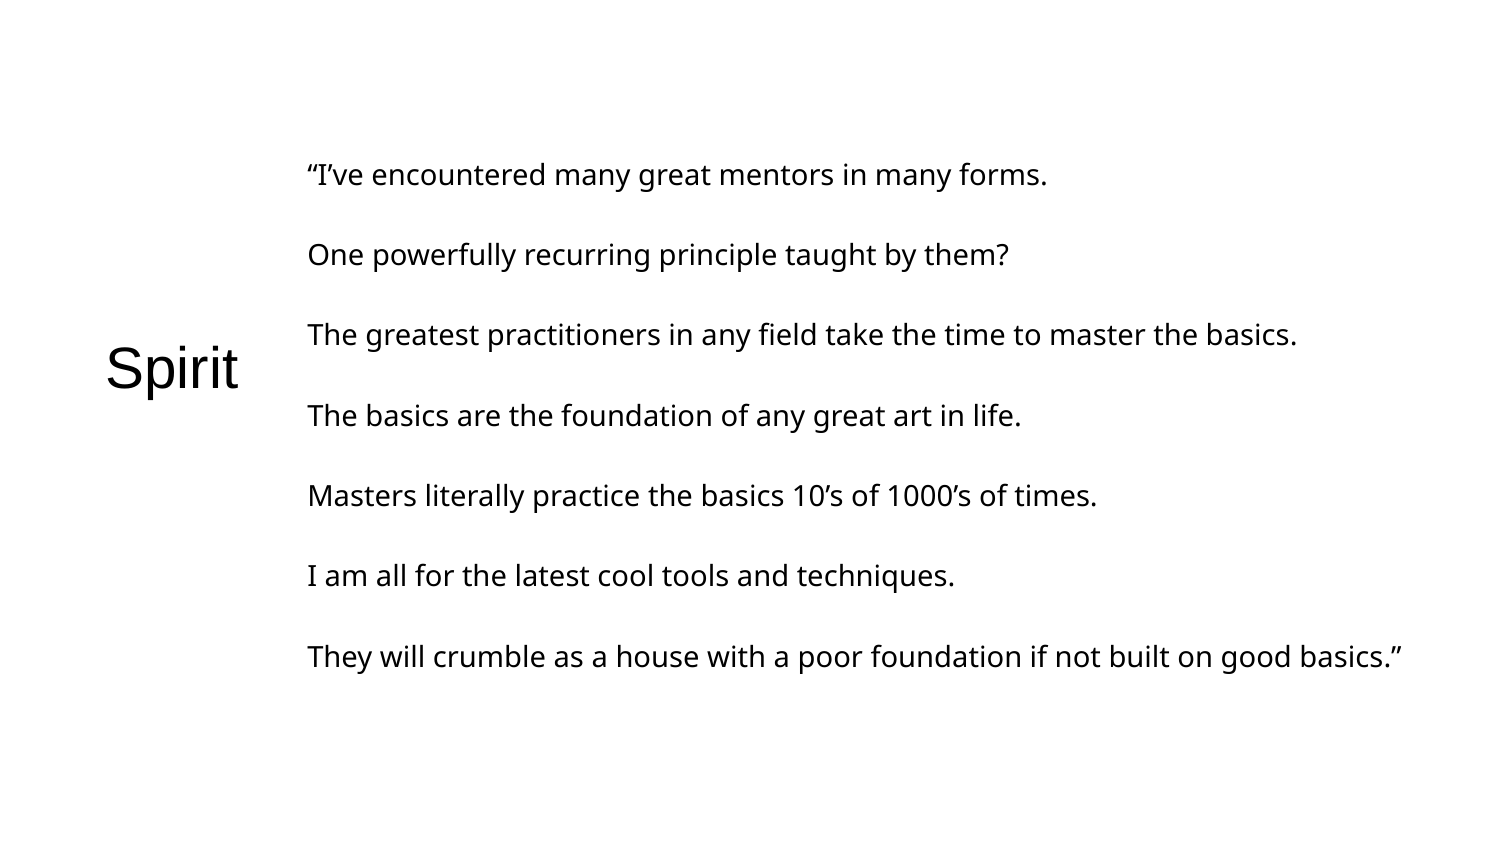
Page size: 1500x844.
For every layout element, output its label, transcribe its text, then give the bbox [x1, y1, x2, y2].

title Spirit [44, 232, 292, 498]
list “I’ve encountered many great mentors in many forms. One powerfully recurring principle taught by them? The greatest practitioners in any field take the time to master the basics. The basics are the foundation of any great art in life. Masters literally practice the basics 10’s of 1000’s of times. I am all for the latest cool tools and techniques. They will crumble as a house with a poor foundation if not built on good basics.” [292, 135, 1424, 705]
